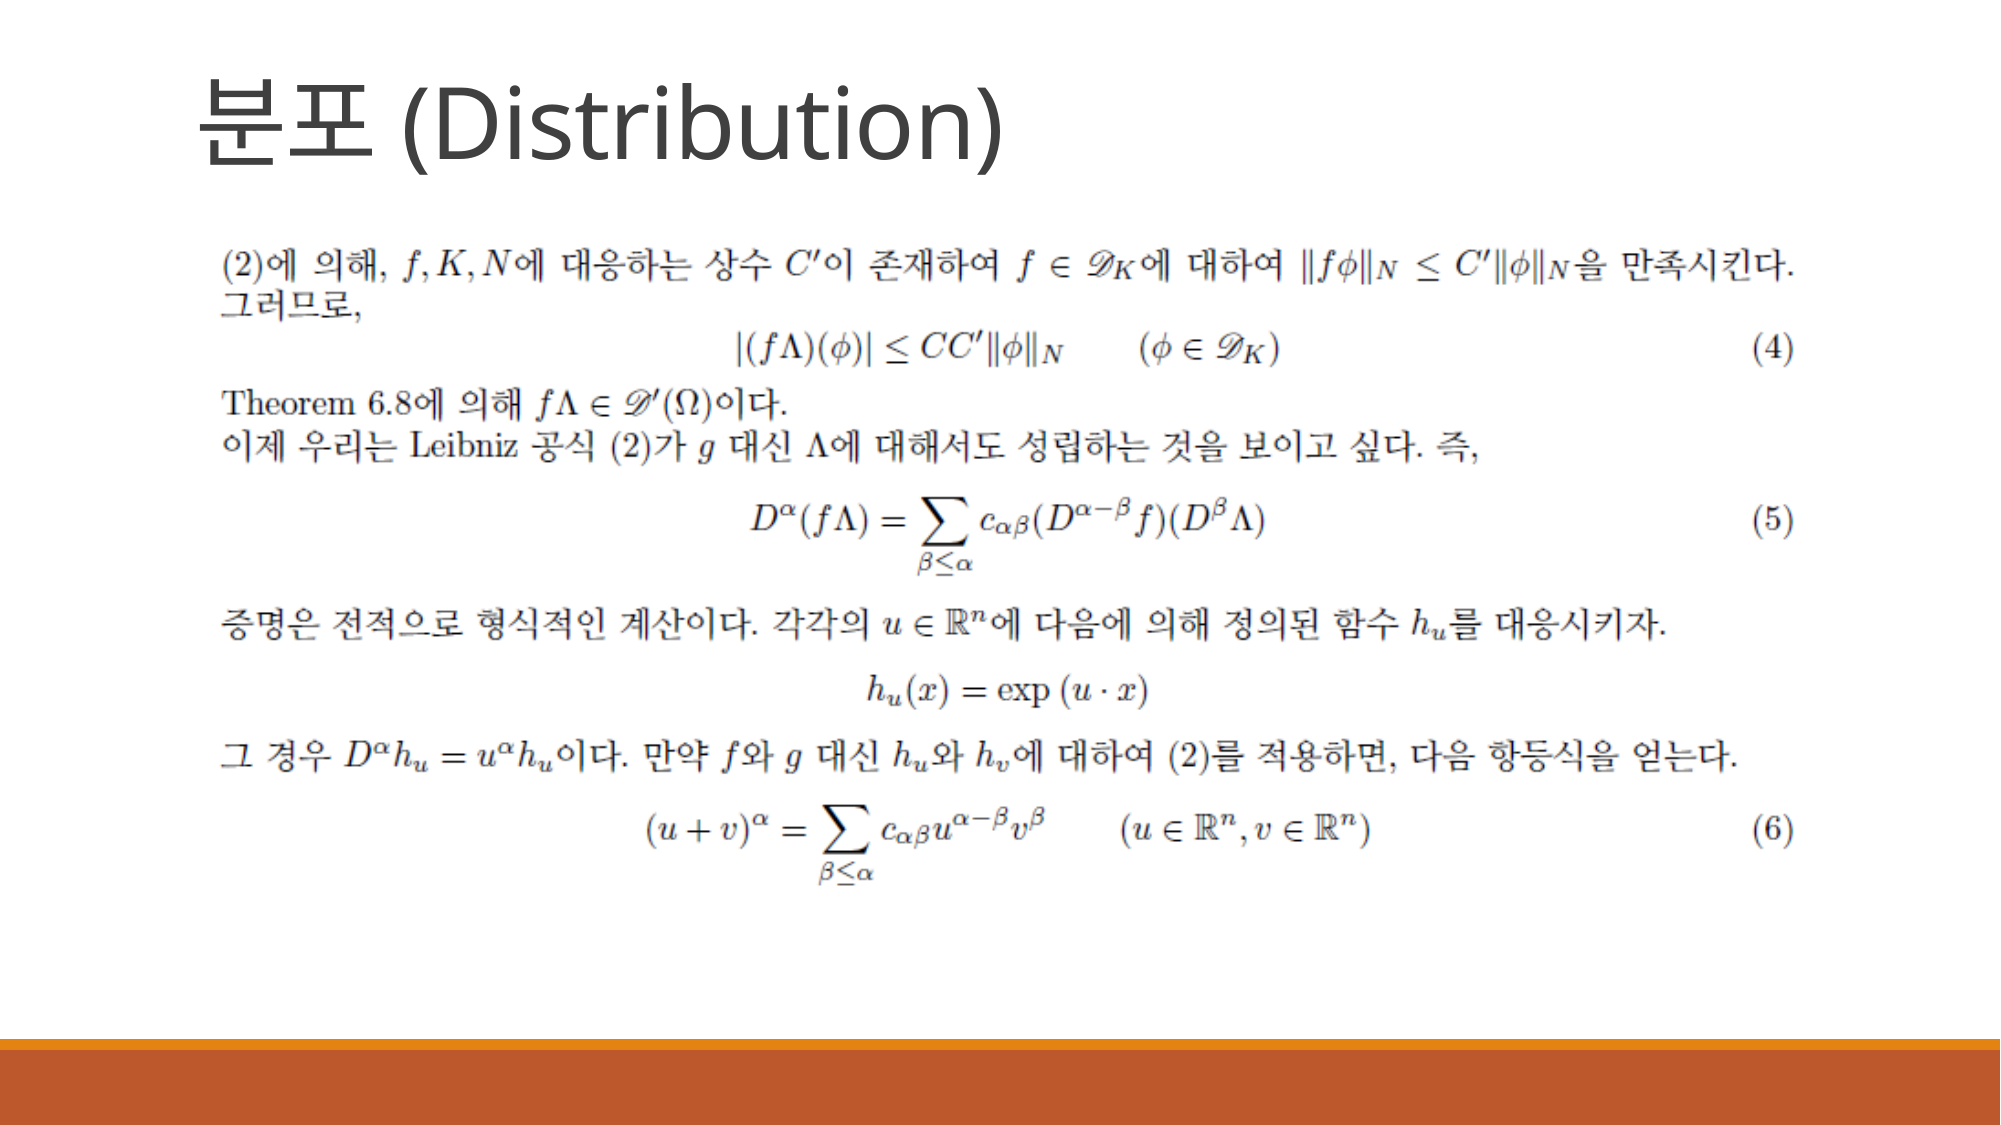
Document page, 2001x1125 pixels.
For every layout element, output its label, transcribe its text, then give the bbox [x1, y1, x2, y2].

title 분포(Distribution) [180, 47, 1830, 188]
picture [179, 241, 1838, 905]
